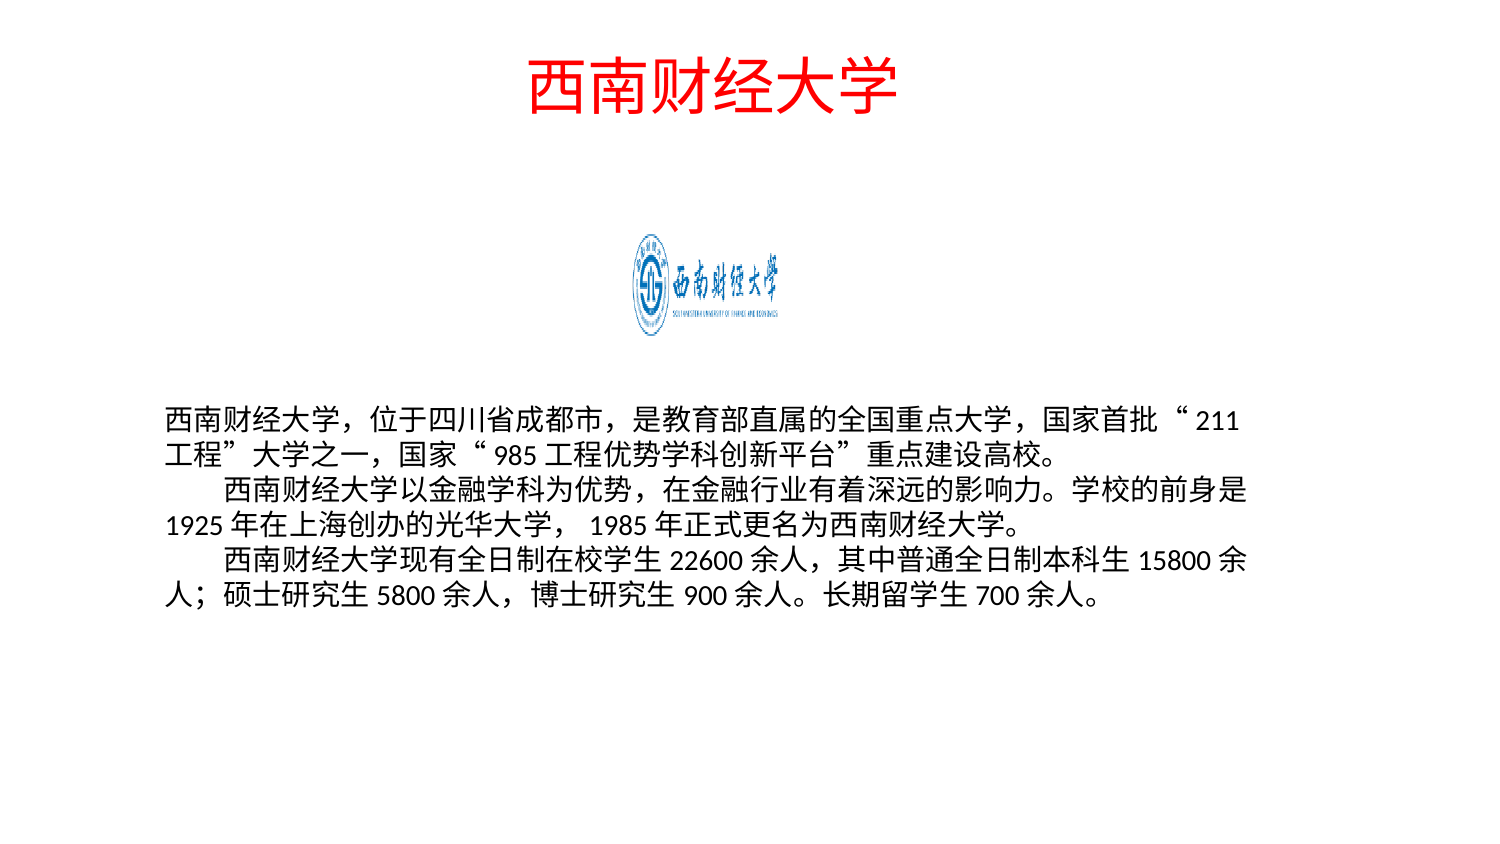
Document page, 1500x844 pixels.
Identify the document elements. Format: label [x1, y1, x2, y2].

picture [629, 210, 780, 361]
